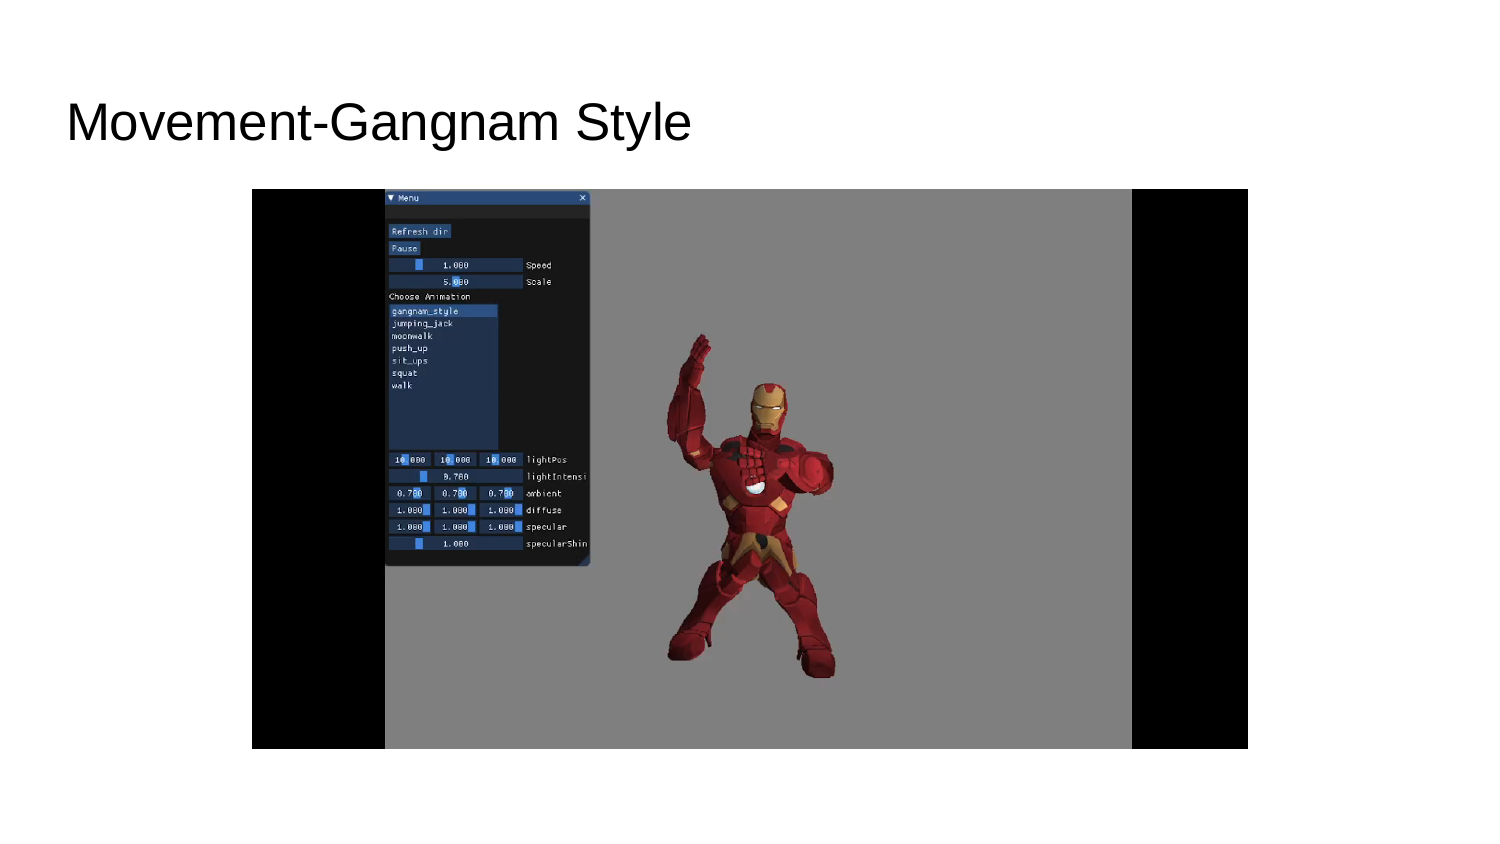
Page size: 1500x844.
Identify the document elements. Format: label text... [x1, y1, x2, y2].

title Movement-Gangnam Style [51, 72, 1449, 167]
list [251, 188, 1249, 750]
